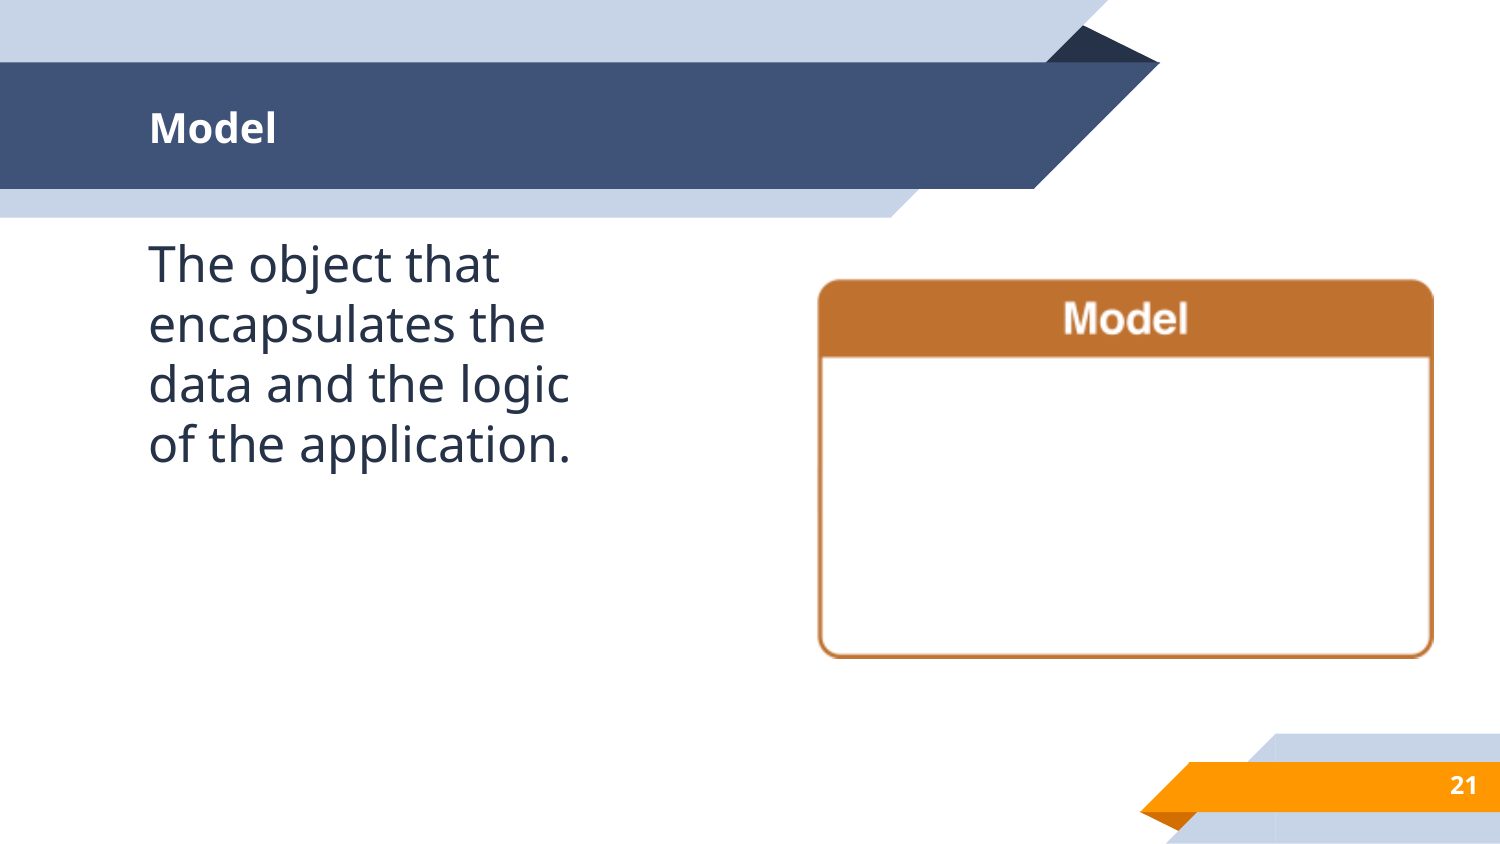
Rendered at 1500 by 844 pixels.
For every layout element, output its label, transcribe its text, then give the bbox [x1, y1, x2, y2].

picture [816, 270, 1435, 659]
list The object that encapsulates the data and the logic of the application. [133, 217, 638, 734]
slide_number ‹#› [1249, 760, 1494, 813]
title Model [133, 64, 1035, 190]
